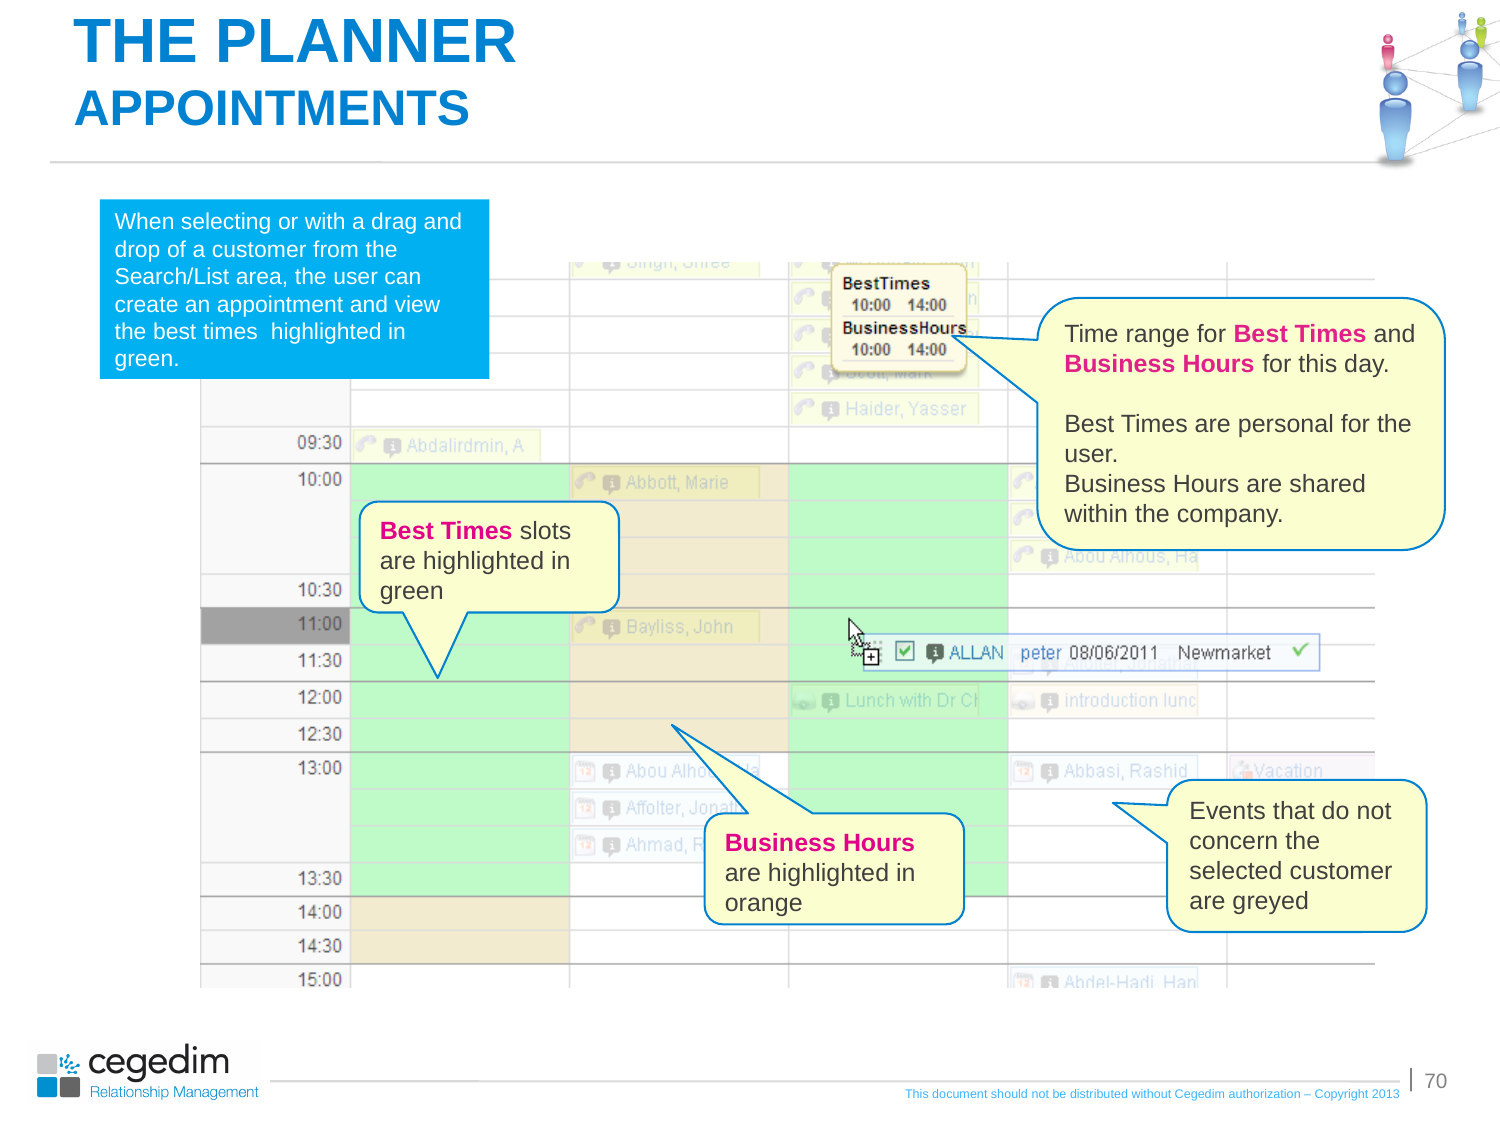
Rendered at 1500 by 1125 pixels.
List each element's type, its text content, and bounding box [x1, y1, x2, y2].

text_box THE PLANNER APPOINTMENTS [46, 0, 1359, 157]
picture [413, 303, 422, 309]
picture [315, 274, 325, 279]
picture [199, 262, 1375, 988]
picture [1364, 0, 1500, 179]
picture [358, 330, 367, 336]
picture [258, 275, 267, 281]
text_box Time range for Best Times and Business Hours for this day. Best Times are personal for the user. Business Hours are shared within the company. [1379, 297, 1445, 551]
picture [224, 271, 228, 282]
text_box Events that do not concern the selected customer are greyed [1379, 779, 1427, 932]
picture [338, 299, 342, 310]
text_box When selecting or with a drag and drop of a customer from the Search/List area, the user can create an appointment and view the best times highlighted in green. [99, 199, 490, 379]
picture [313, 303, 322, 309]
picture [235, 329, 245, 335]
picture [29, 1040, 262, 1104]
picture [296, 271, 300, 282]
picture [359, 275, 368, 281]
